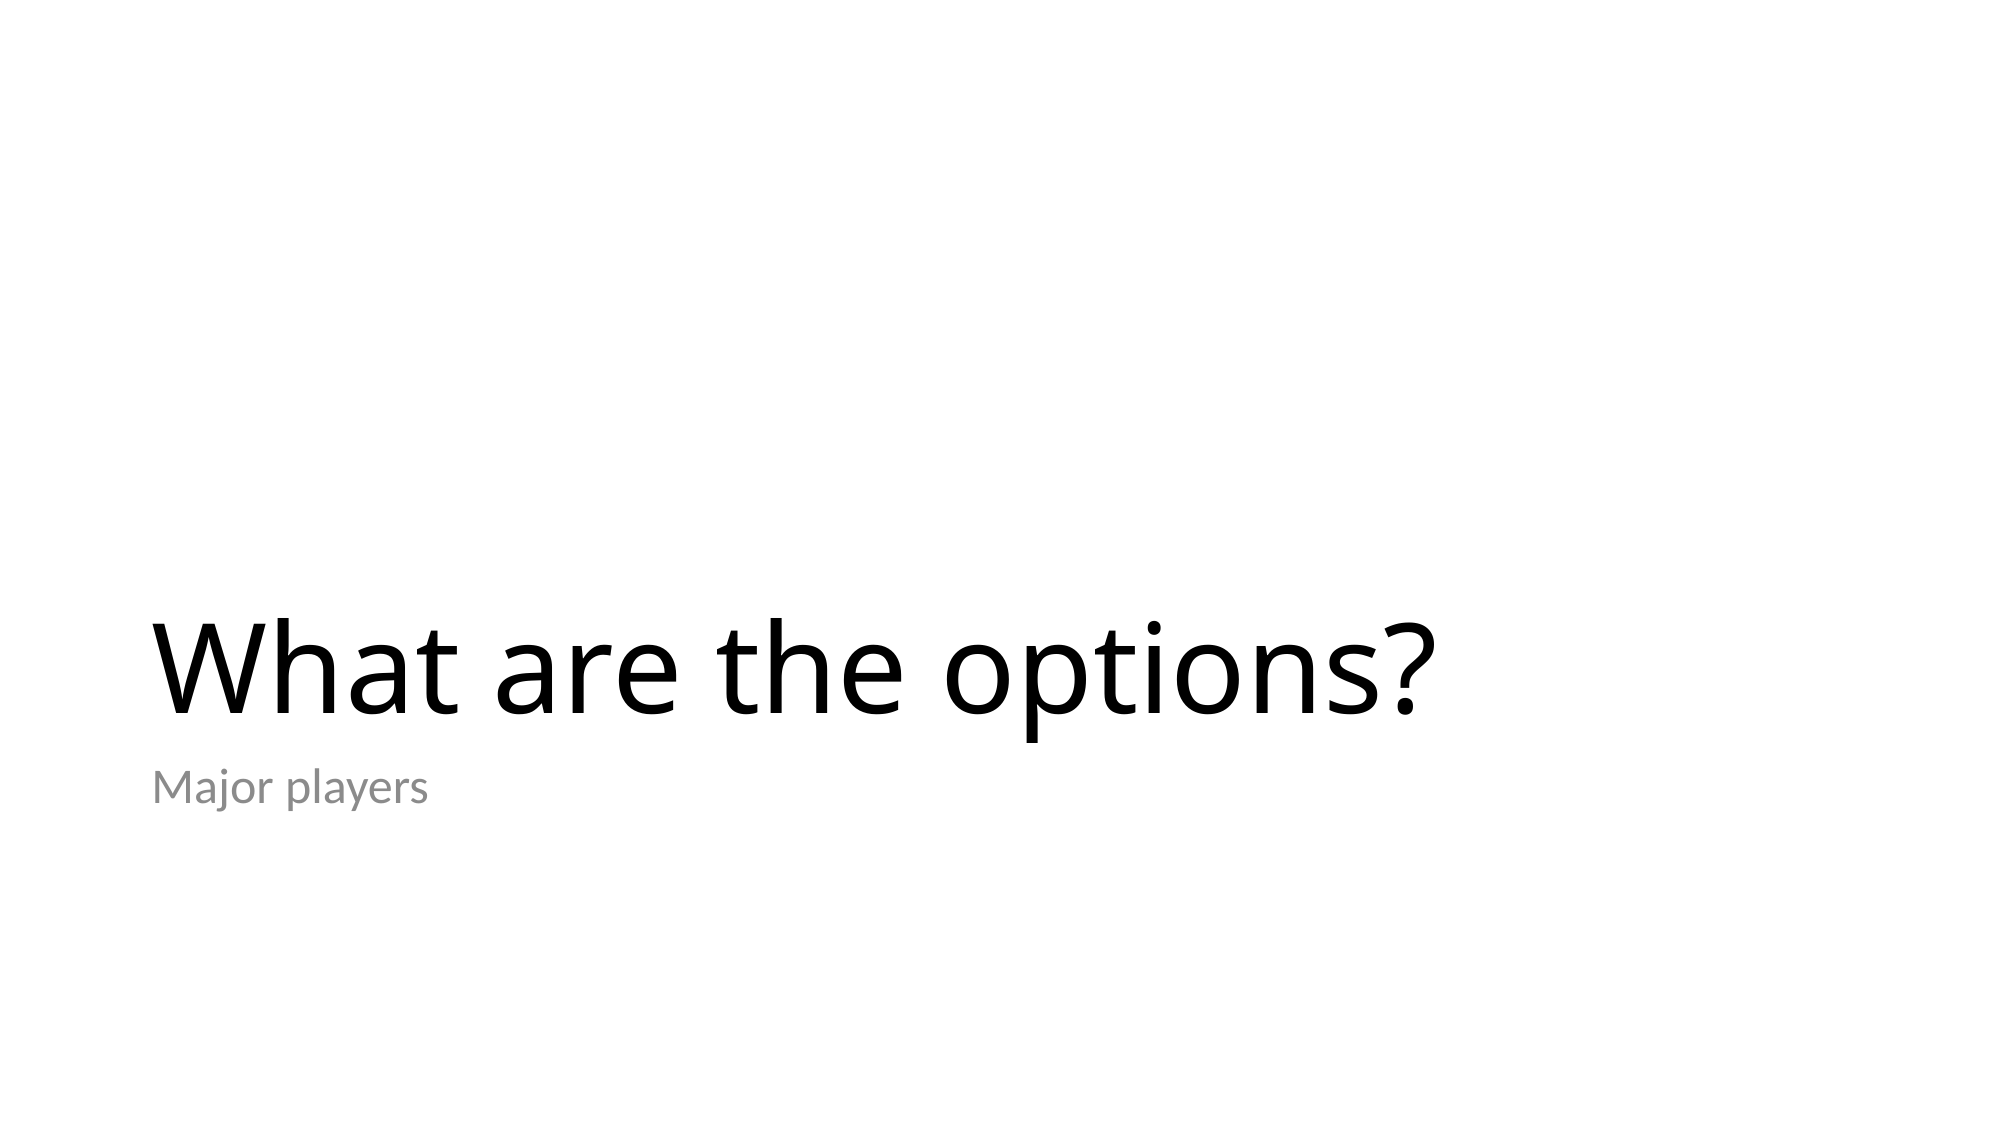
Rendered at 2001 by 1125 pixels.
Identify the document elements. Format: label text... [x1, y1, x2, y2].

list Major players [136, 752, 1862, 999]
title What are the options? [136, 280, 1862, 749]
